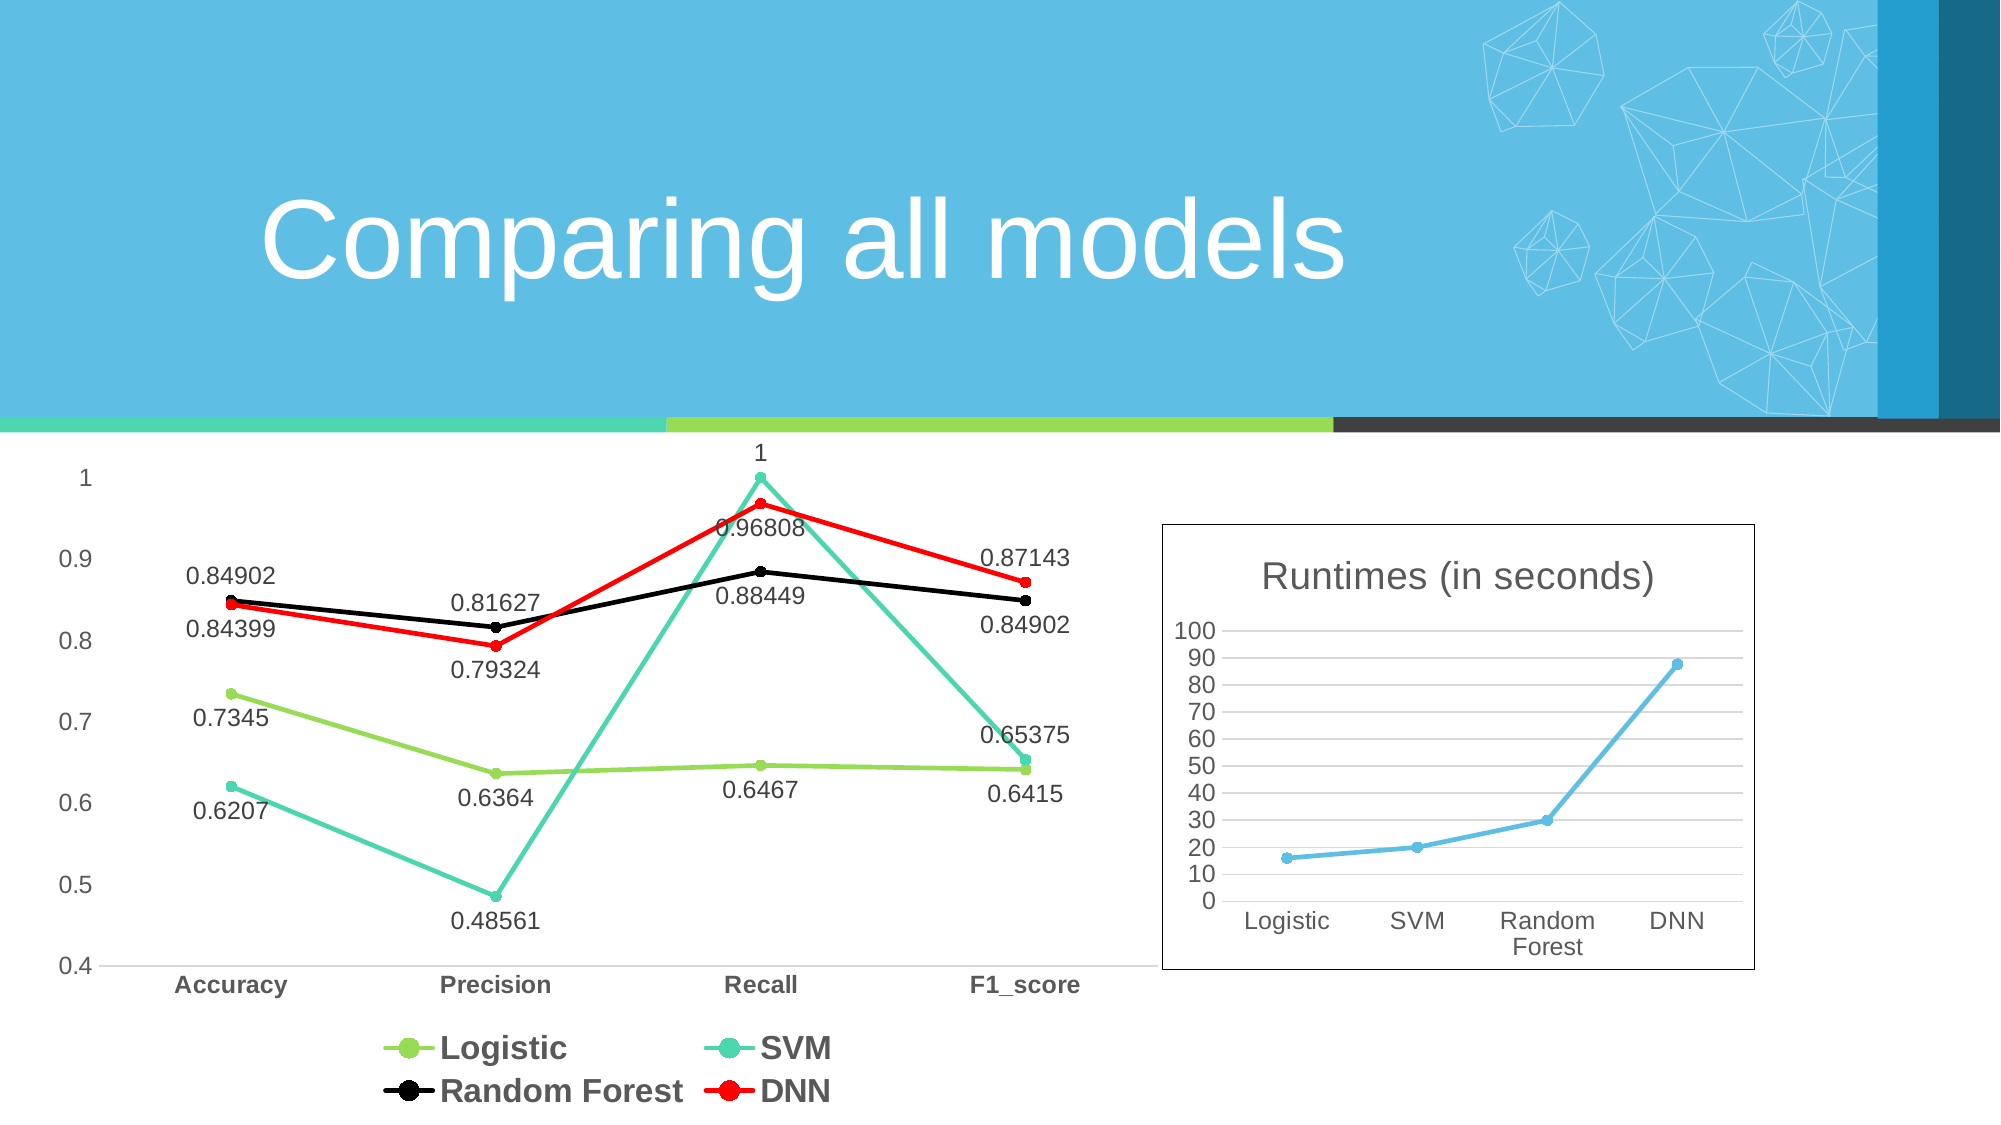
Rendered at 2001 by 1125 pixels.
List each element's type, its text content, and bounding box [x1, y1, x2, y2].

chart [35, 423, 1755, 1116]
text_box Comparing all models [244, 158, 1570, 309]
